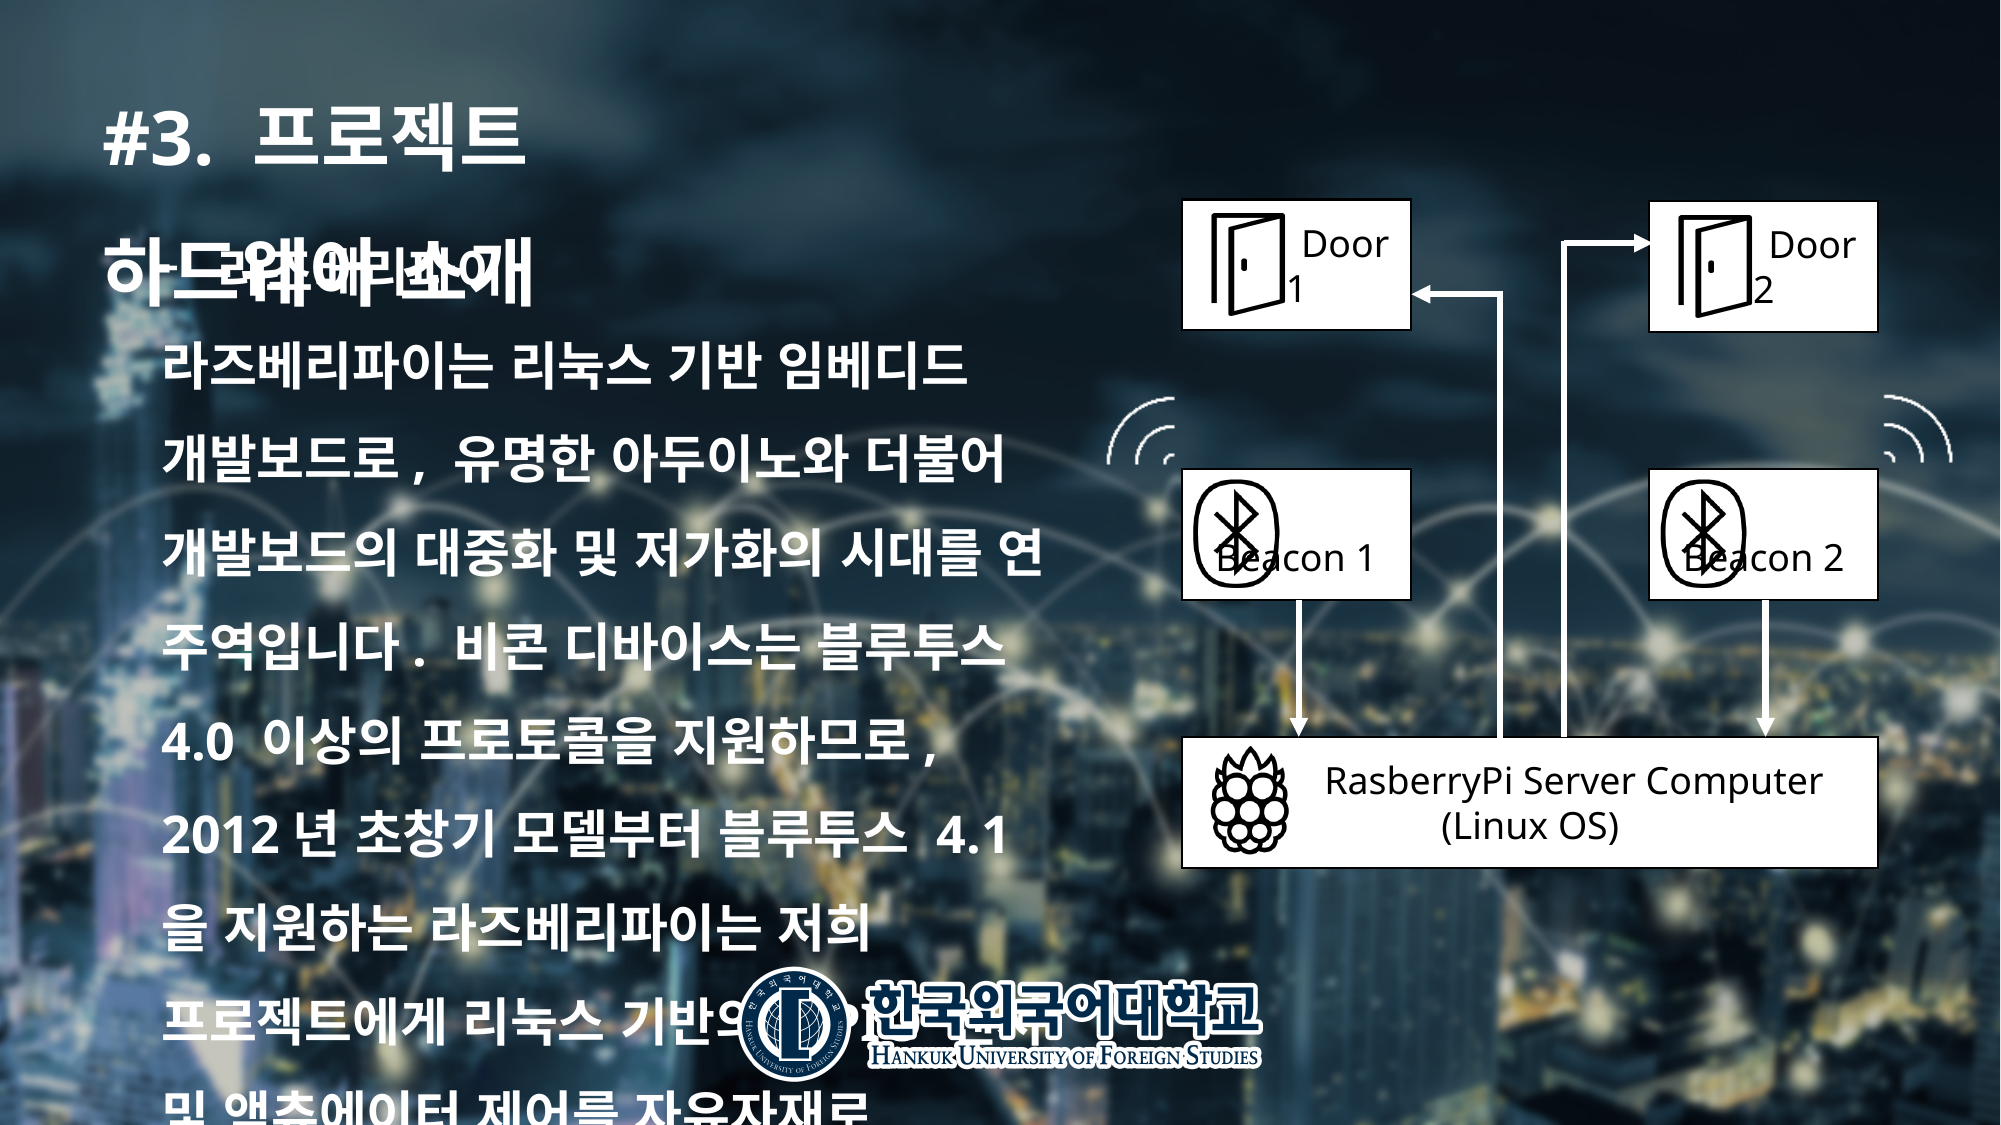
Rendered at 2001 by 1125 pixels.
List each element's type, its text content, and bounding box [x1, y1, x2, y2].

picture [0, 0, 2001, 1125]
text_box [1649, 200, 1879, 332]
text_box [1181, 199, 1411, 331]
text_box 라즈베리파이 라즈베리파이는 리눅스 기반 임베디드 개발보드로, 유명한 아두이노와 더불어 개발보드의 대중화 및 저가화의 시대를 연 주역입니다. 비콘 디바이스는 블루투스 4.0 이상의 프로토콜을 지원하므로, 2012년 초창기 모델부터 블루투스 4.1을 지원하는 라즈베리파이는 저희 프로젝트에게 리눅스 기반의 GPIO 센서 및 액츄에이터 제어를 자유자재로 제공하여 개발의 호환성을 높여줄 것으로 예상됩니다. [146, 200, 1082, 1125]
text_box #3. 프로젝트 하드웨어 소개 [87, 38, 687, 324]
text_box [1173, 468, 1411, 600]
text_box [1641, 468, 1879, 600]
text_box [1182, 736, 1879, 868]
